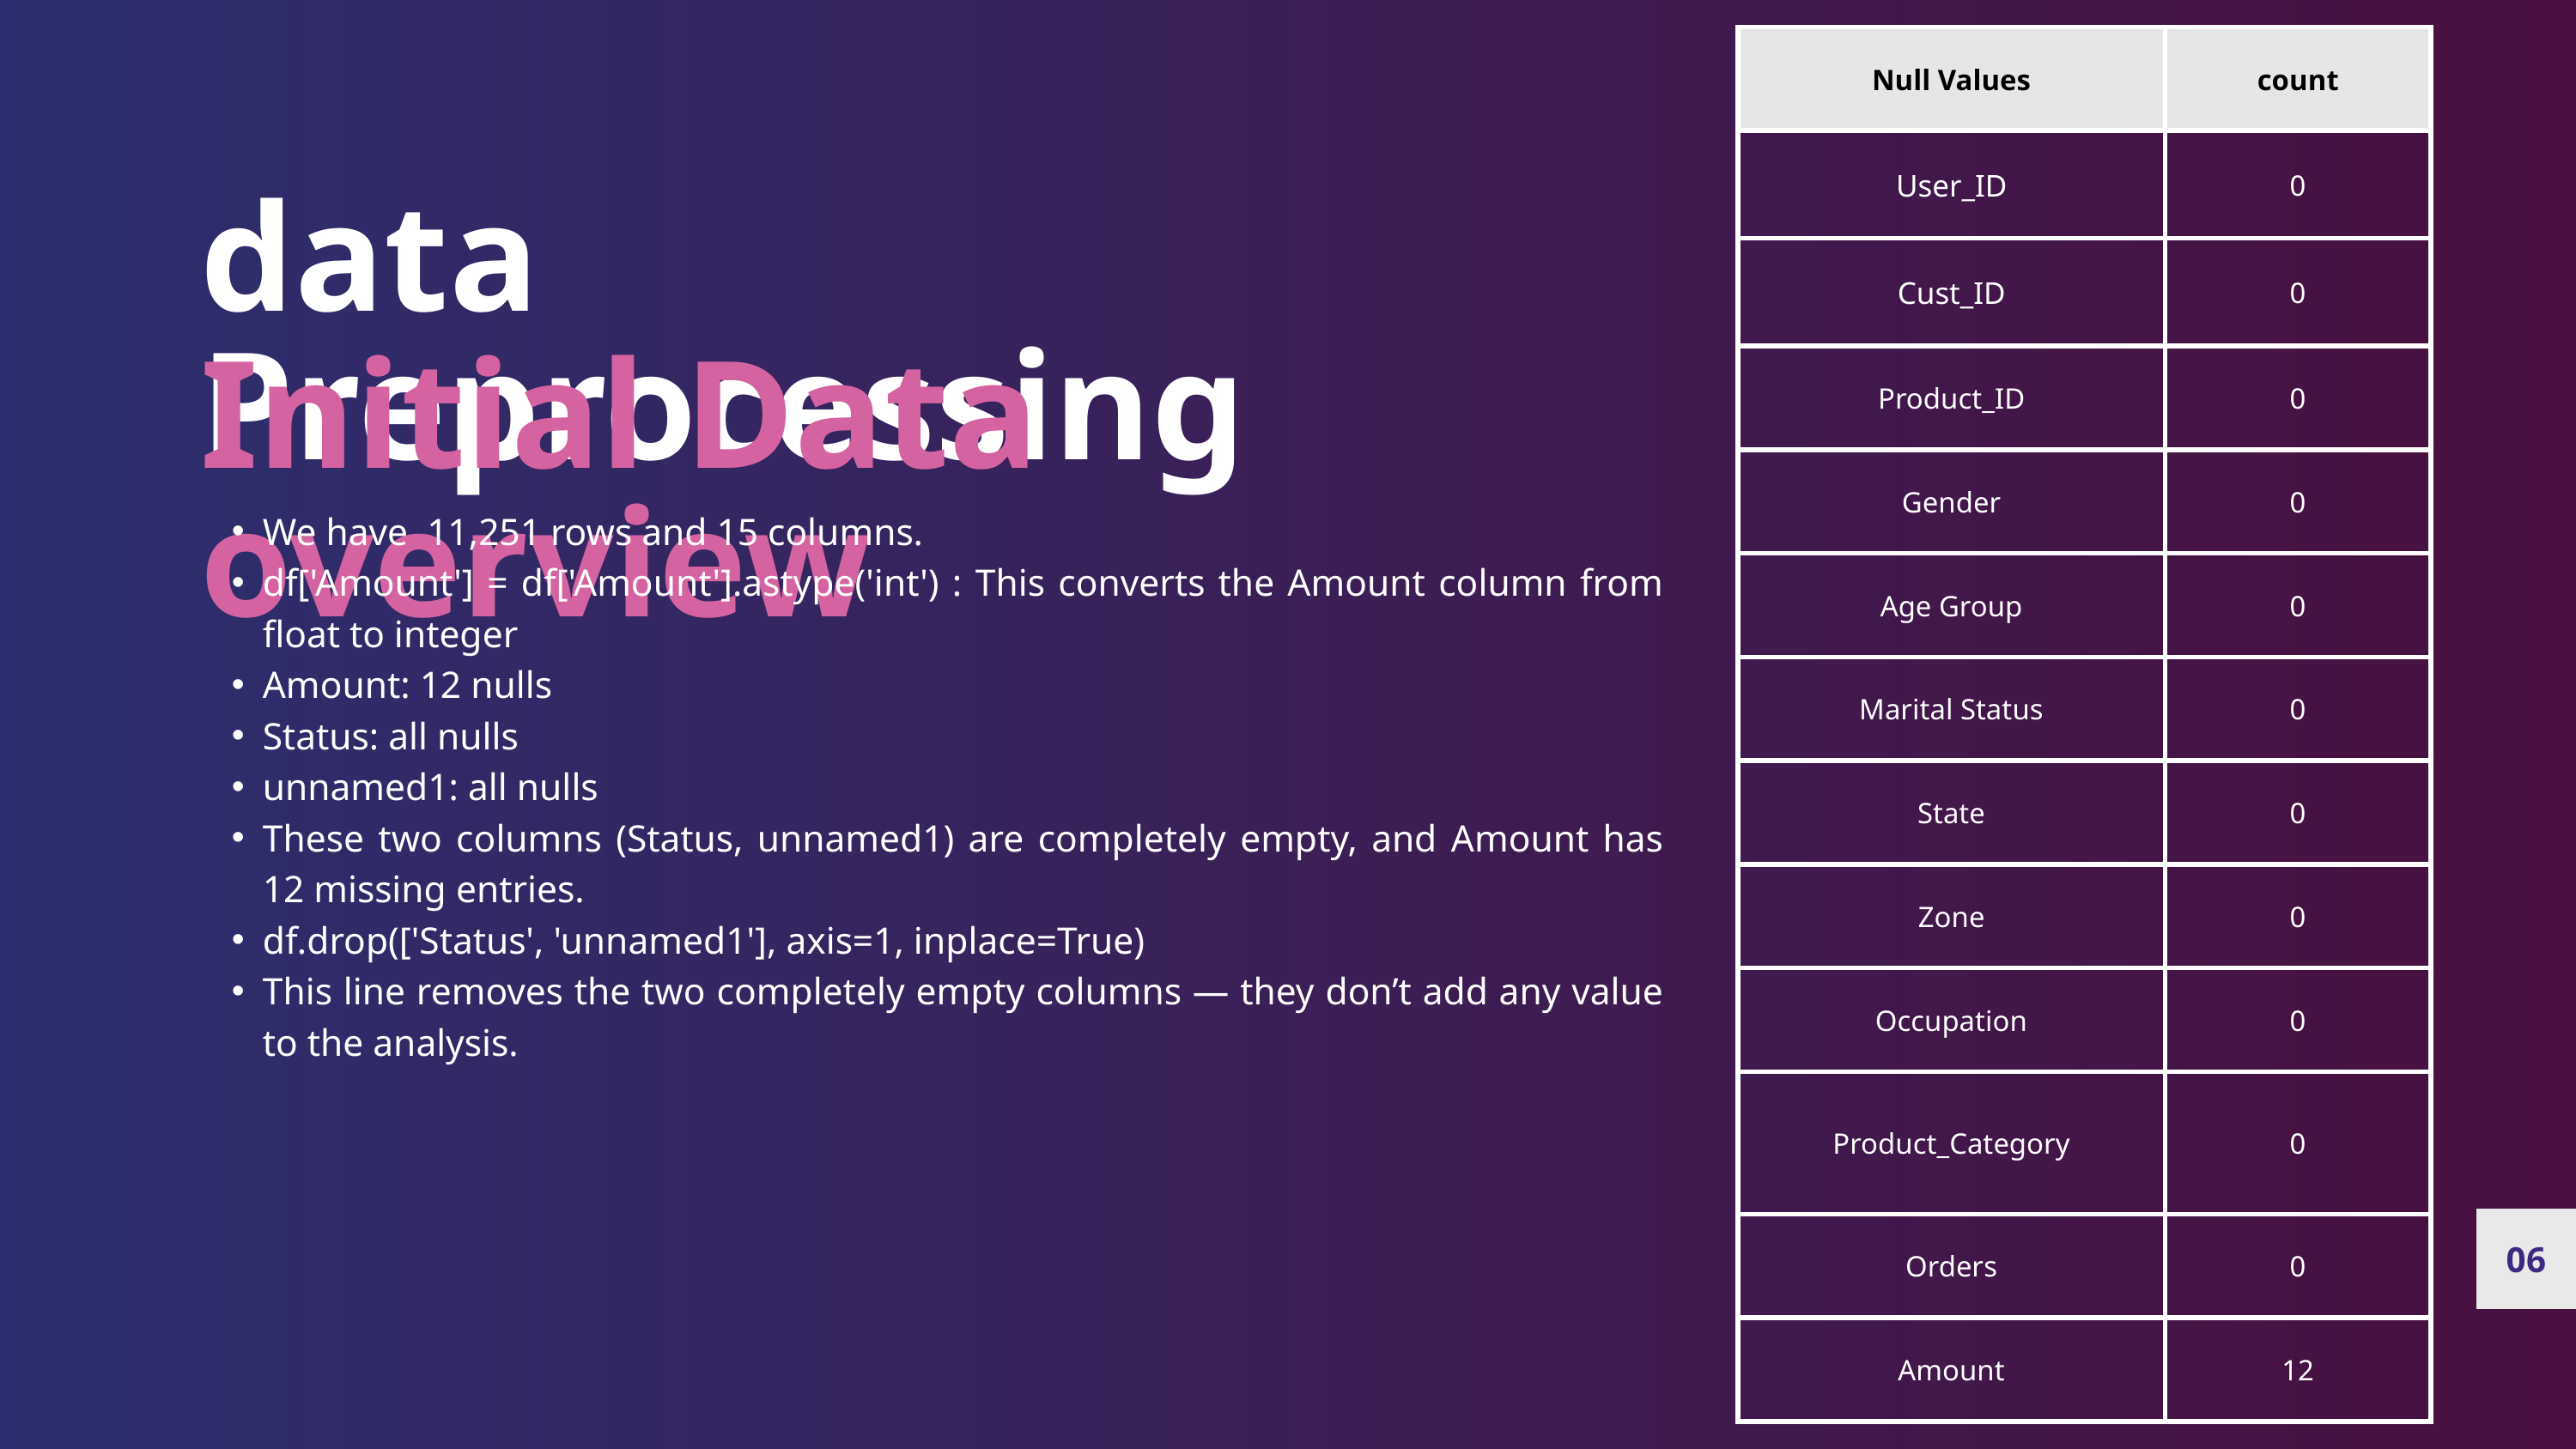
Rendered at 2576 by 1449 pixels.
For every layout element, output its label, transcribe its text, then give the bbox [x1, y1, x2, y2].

table_cell 0 [2167, 133, 2428, 236]
table_cell Gender [1741, 452, 2163, 551]
table_cell Marital Status [1741, 659, 2163, 758]
table_cell 0 [2167, 240, 2428, 343]
table_cell User_ID [1741, 133, 2163, 236]
text_box data Preprocessing [200, 191, 1428, 489]
table_cell 0 [2167, 349, 2428, 447]
table_header count [2167, 29, 2428, 128]
table_cell 12 [2167, 1320, 2428, 1419]
text_box Initial Data overview [200, 349, 1273, 501]
table_cell Amount [1741, 1320, 2163, 1419]
table_cell Product_Category [1741, 1074, 2163, 1212]
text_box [2476, 1209, 2576, 1309]
table_cell Cust_ID [1741, 240, 2163, 343]
table_cell 0 [2167, 555, 2428, 655]
table_cell State [1741, 763, 2163, 862]
table_cell Zone [1741, 867, 2163, 966]
table_cell 0 [2167, 867, 2428, 966]
table_cell 0 [2167, 763, 2428, 862]
text_box We have 11,251 rows and 15 columns. df['Amount'] = df['Amount'].astype('int') : This converts the Amount column from float to integer Amount: 12 nulls Status: all nulls unnamed1: all nulls These two columns (Status, unnamed1) are completely empty, and Amount has 12 missing entries. df.drop(['Status', 'unnamed1'], axis=1, inplace=True) This line removes the two completely empty columns — they don’t add any value to the analysis. [200, 501, 1664, 1064]
table_header Null Values [1741, 29, 2163, 128]
table_cell Occupation [1741, 970, 2163, 1070]
table_cell 0 [2167, 1216, 2428, 1315]
table_cell 0 [2167, 1074, 2428, 1212]
table_cell 0 [2167, 452, 2428, 551]
table_cell Product_ID [1741, 349, 2163, 447]
table_cell Orders [1741, 1216, 2163, 1315]
table_cell 0 [2167, 659, 2428, 758]
table_cell Age Group [1741, 555, 2163, 655]
table_cell 0 [2167, 970, 2428, 1070]
